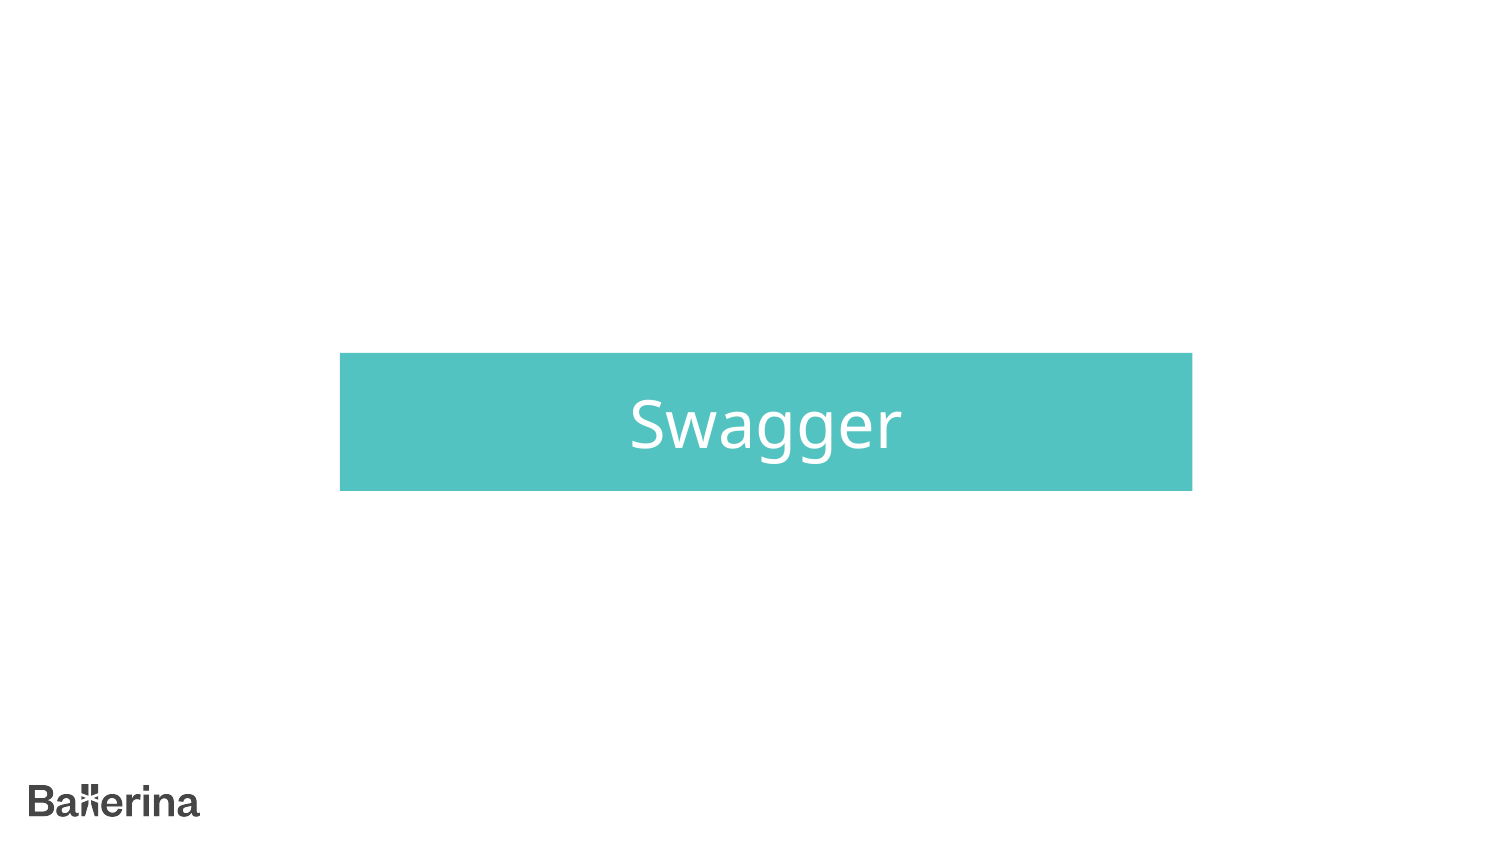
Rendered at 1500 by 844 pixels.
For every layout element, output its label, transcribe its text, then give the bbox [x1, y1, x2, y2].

picture [28, 784, 200, 817]
title Swagger [339, 352, 1193, 491]
